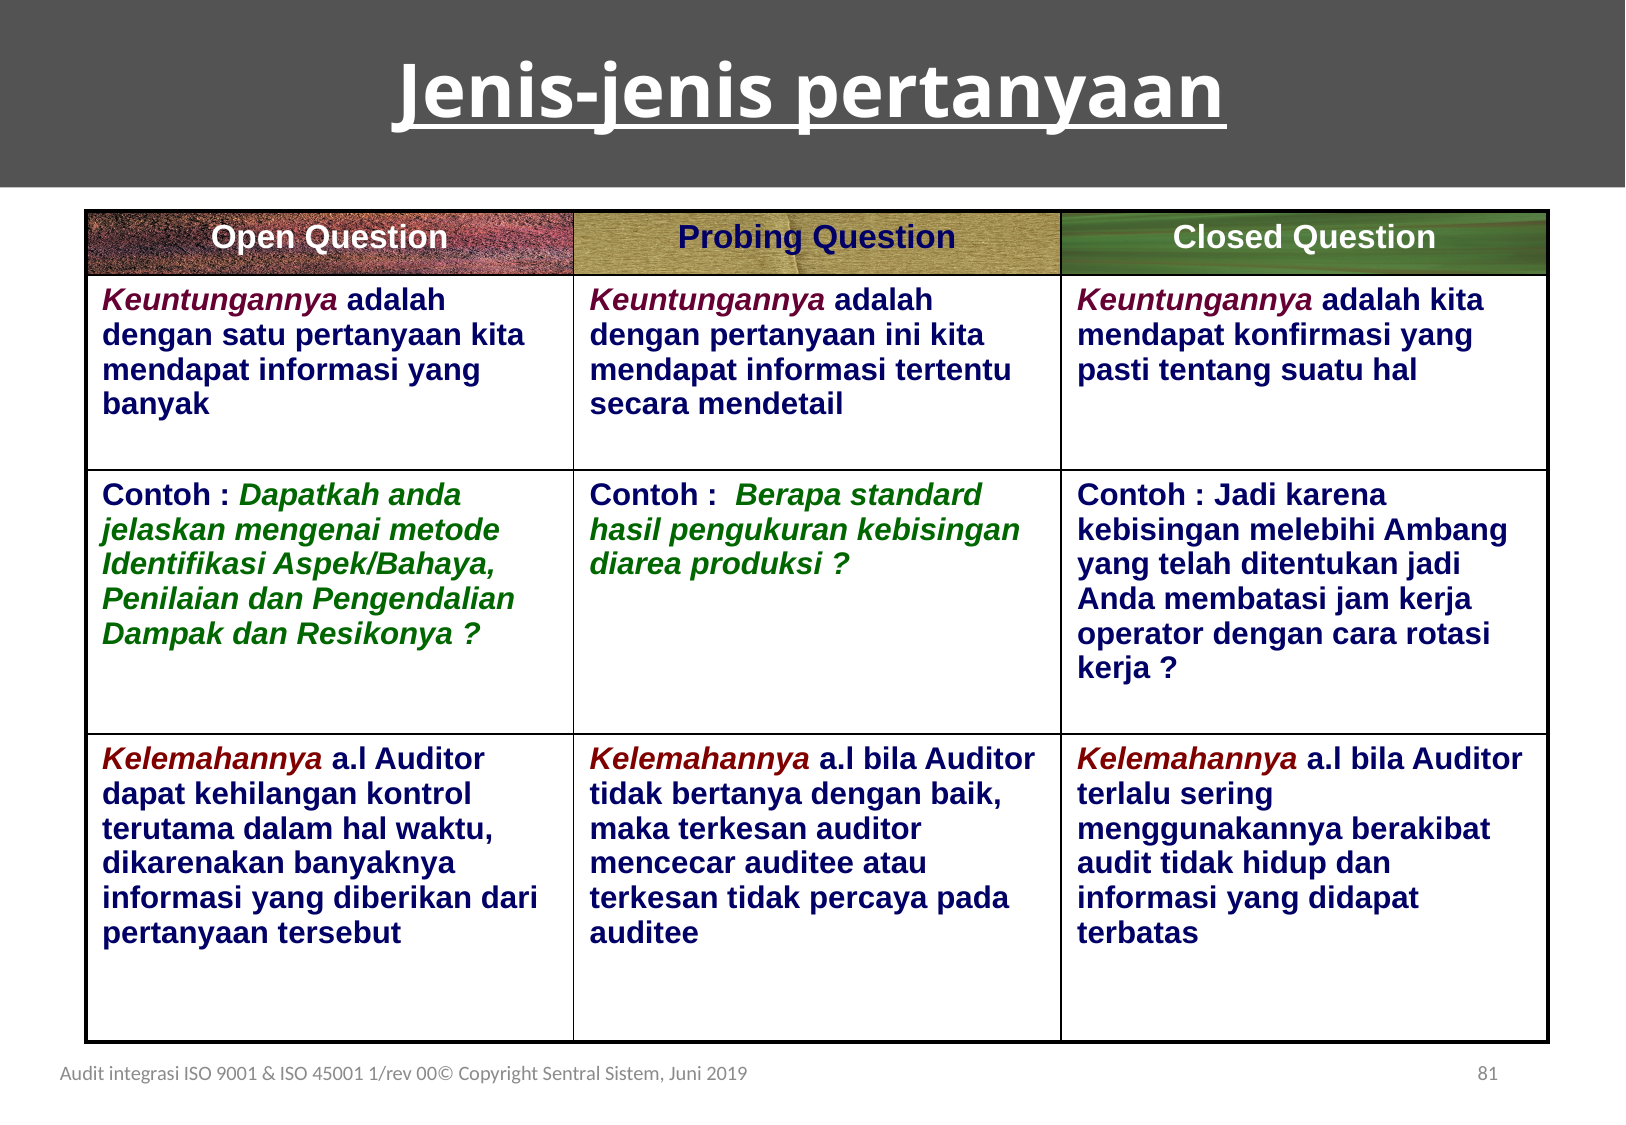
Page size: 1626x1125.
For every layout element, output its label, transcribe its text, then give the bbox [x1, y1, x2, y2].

footer Audit integrasi ISO 9001 & ISO 45001 1/rev 00© Copyright Sentral Sistem, Juni 2019 [44, 1042, 1087, 1103]
table_cell Keuntungannya adalah dengan satu pertanyaan kita mendapat informasi yang banyak [88, 276, 573, 469]
table_header Open Question [88, 213, 573, 274]
table_cell Kelemahannya a.l bila Auditor tidak bertanya dengan baik, maka terkesan auditor mencecar auditee atau terkesan tidak percaya pada auditee [574, 735, 1060, 1040]
table_cell Contoh : Berapa standard hasil pengukuran kebisingan diarea produksi ? [574, 471, 1060, 733]
table_cell Contoh : Jadi karena kebisingan melebihi Ambang yang telah ditentukan jadi Anda membatasi jam kerja operator dengan cara rotasi kerja ? [1062, 471, 1546, 733]
table_header Closed Question [1062, 213, 1546, 274]
slide_number 81 [1147, 1044, 1514, 1103]
table_cell Contoh : Dapatkah anda jelaskan mengenai metode Identifikasi Aspek/Bahaya, Penilaian dan Pengendalian Dampak dan Resikonya ? [88, 471, 573, 733]
title Jenis-jenis pertanyaan [0, 0, 1625, 188]
table_cell Keuntungannya adalah dengan pertanyaan ini kita mendapat informasi tertentu secara mendetail [574, 276, 1060, 469]
table_header Probing Question [574, 213, 1060, 274]
table_cell Kelemahannya a.l bila Auditor terlalu sering menggunakannya berakibat audit tidak hidup dan informasi yang didapat terbatas [1062, 735, 1546, 1040]
table_cell Keuntungannya adalah kita mendapat konfirmasi yang pasti tentang suatu hal [1062, 276, 1546, 469]
table_cell Kelemahannya a.l Auditor dapat kehilangan kontrol terutama dalam hal waktu, dikarenakan banyaknya informasi yang diberikan dari pertanyaan tersebut [88, 735, 573, 1040]
